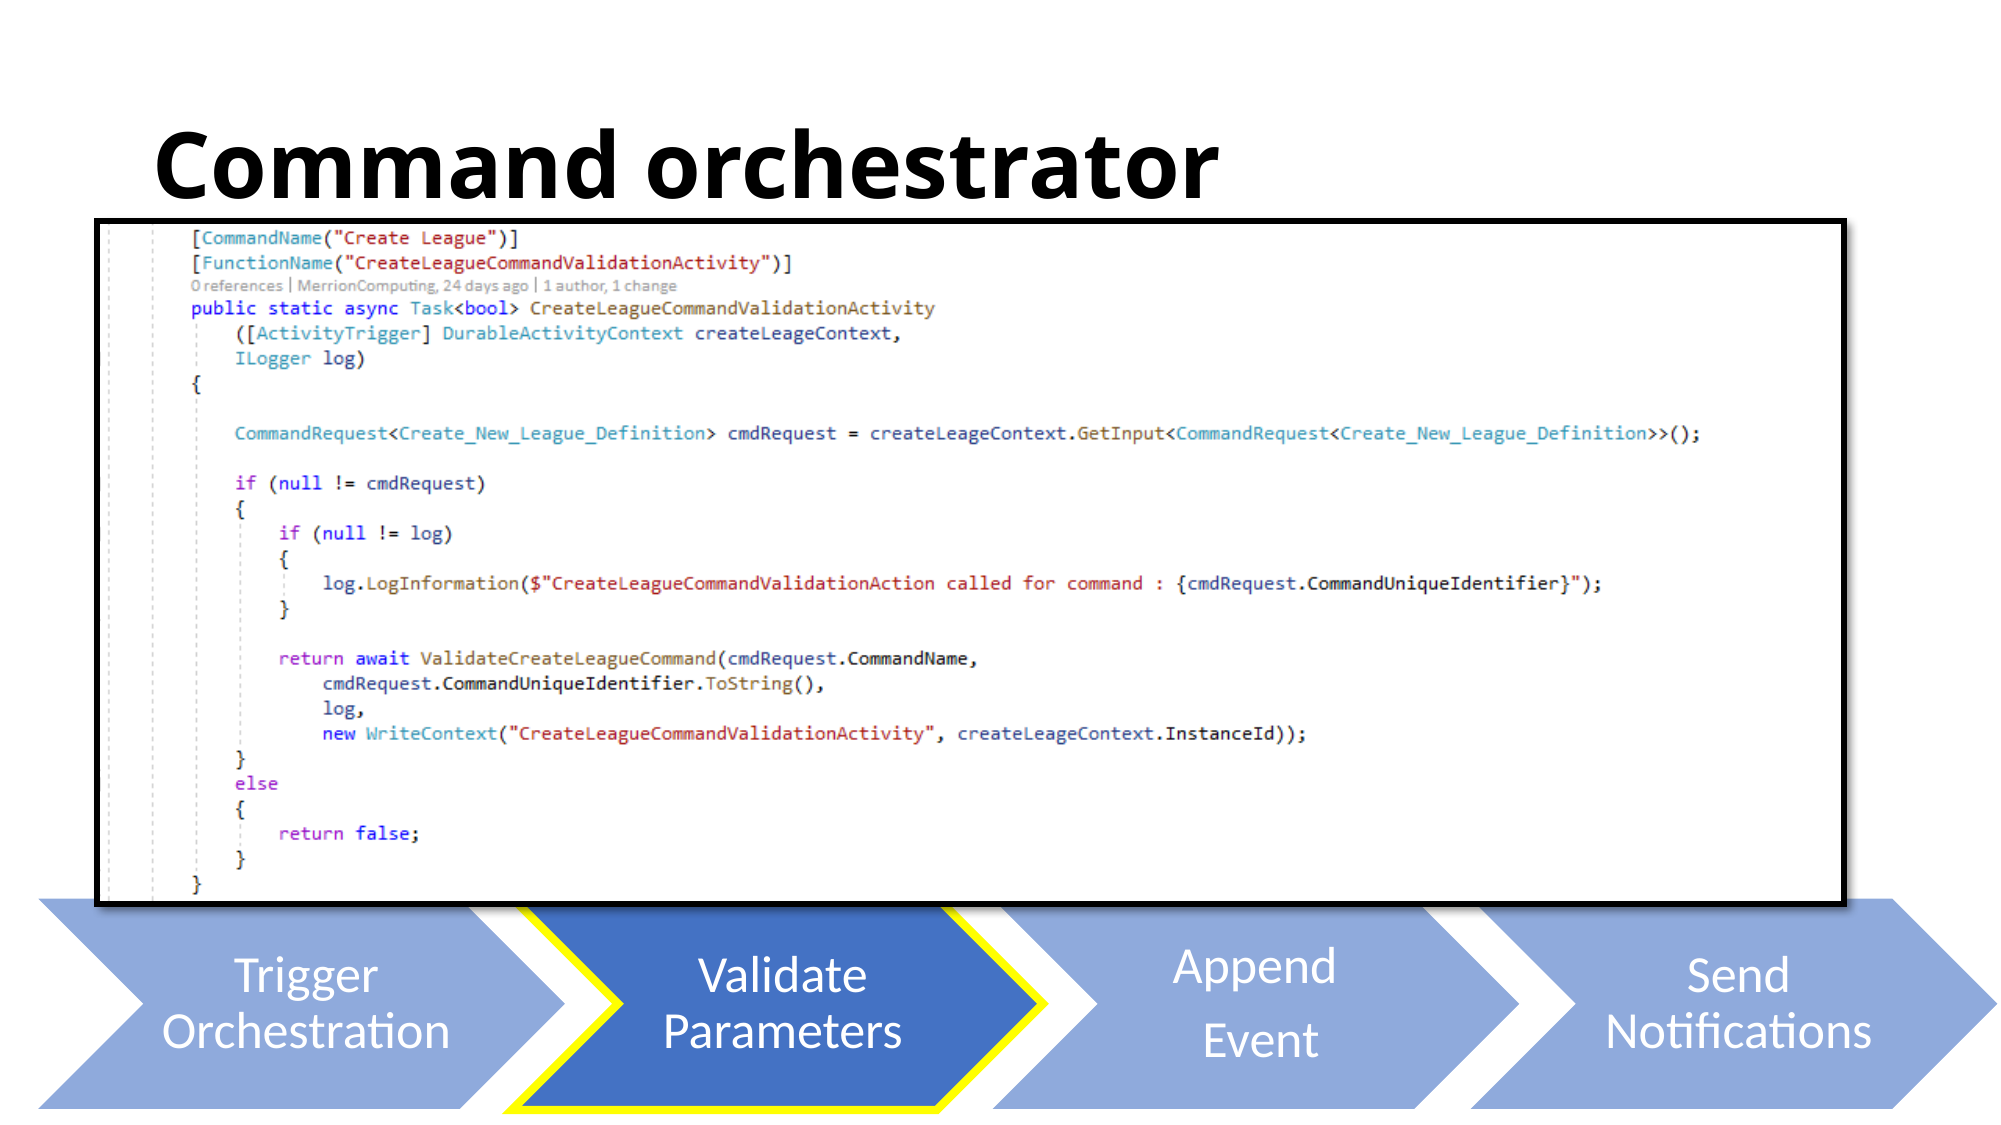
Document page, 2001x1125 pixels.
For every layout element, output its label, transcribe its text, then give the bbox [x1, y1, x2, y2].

title Command orchestrator [137, 59, 1863, 278]
picture [99, 224, 1841, 901]
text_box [32, 855, 2000, 1125]
